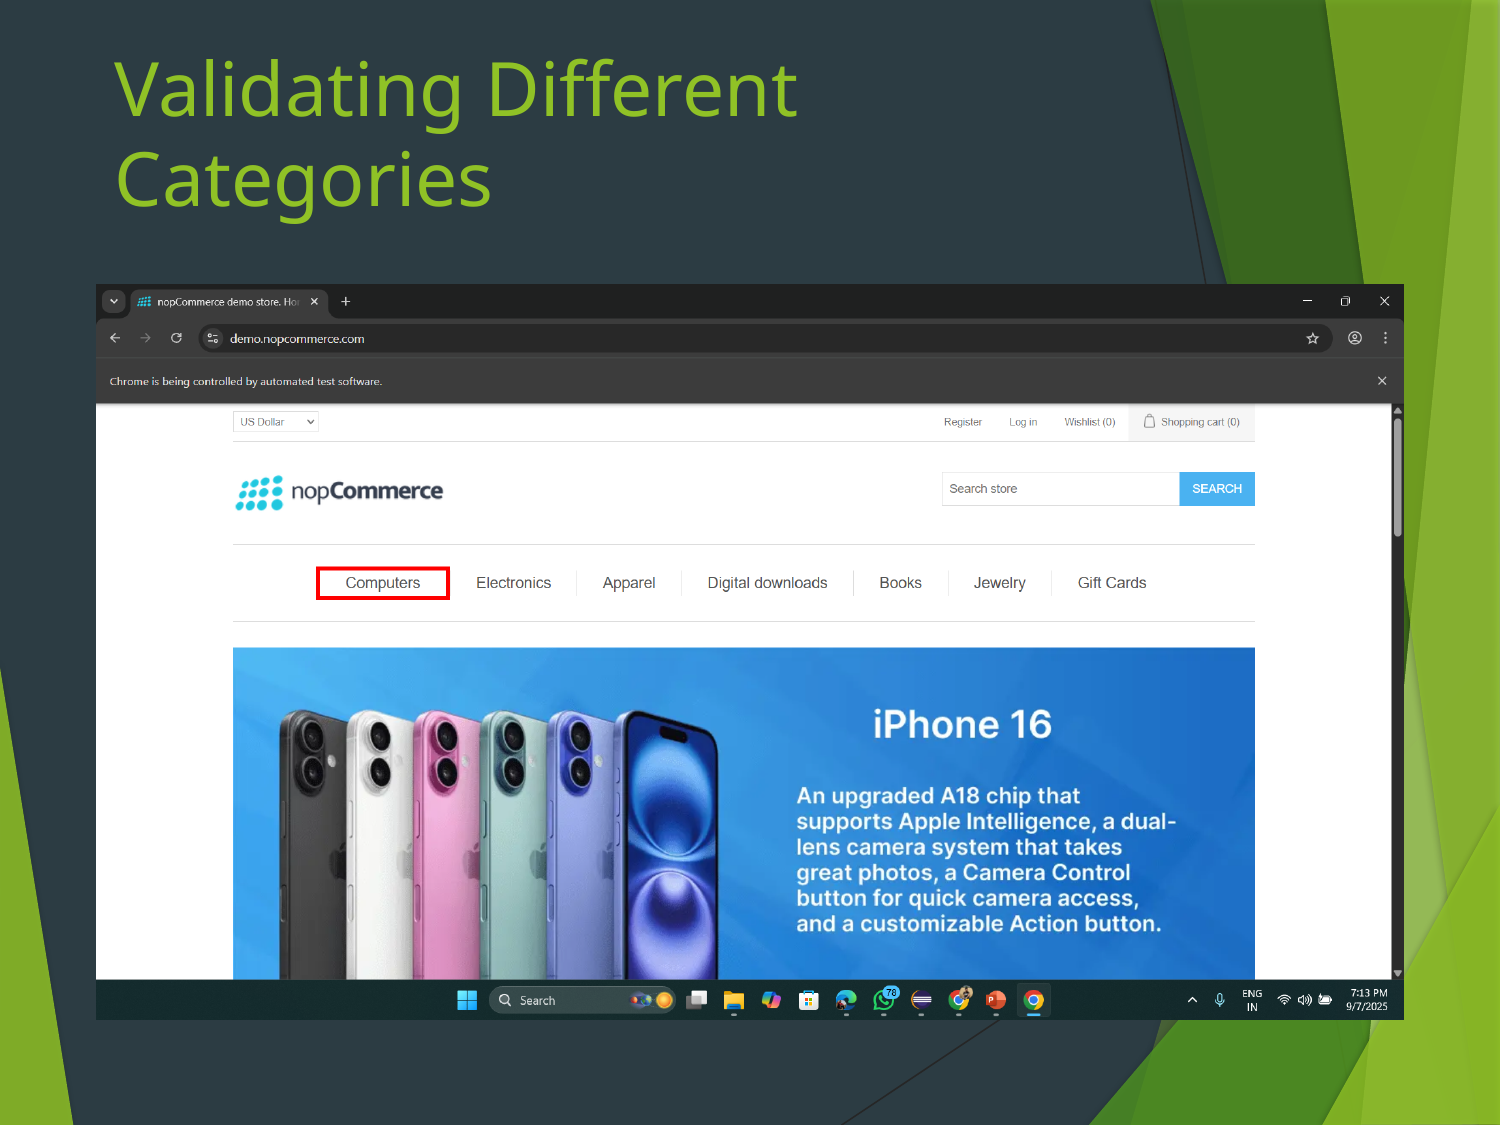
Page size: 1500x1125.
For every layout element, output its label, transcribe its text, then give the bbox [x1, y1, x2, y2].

picture [95, 283, 1405, 1021]
title Validating Different Categories [99, 33, 1142, 251]
